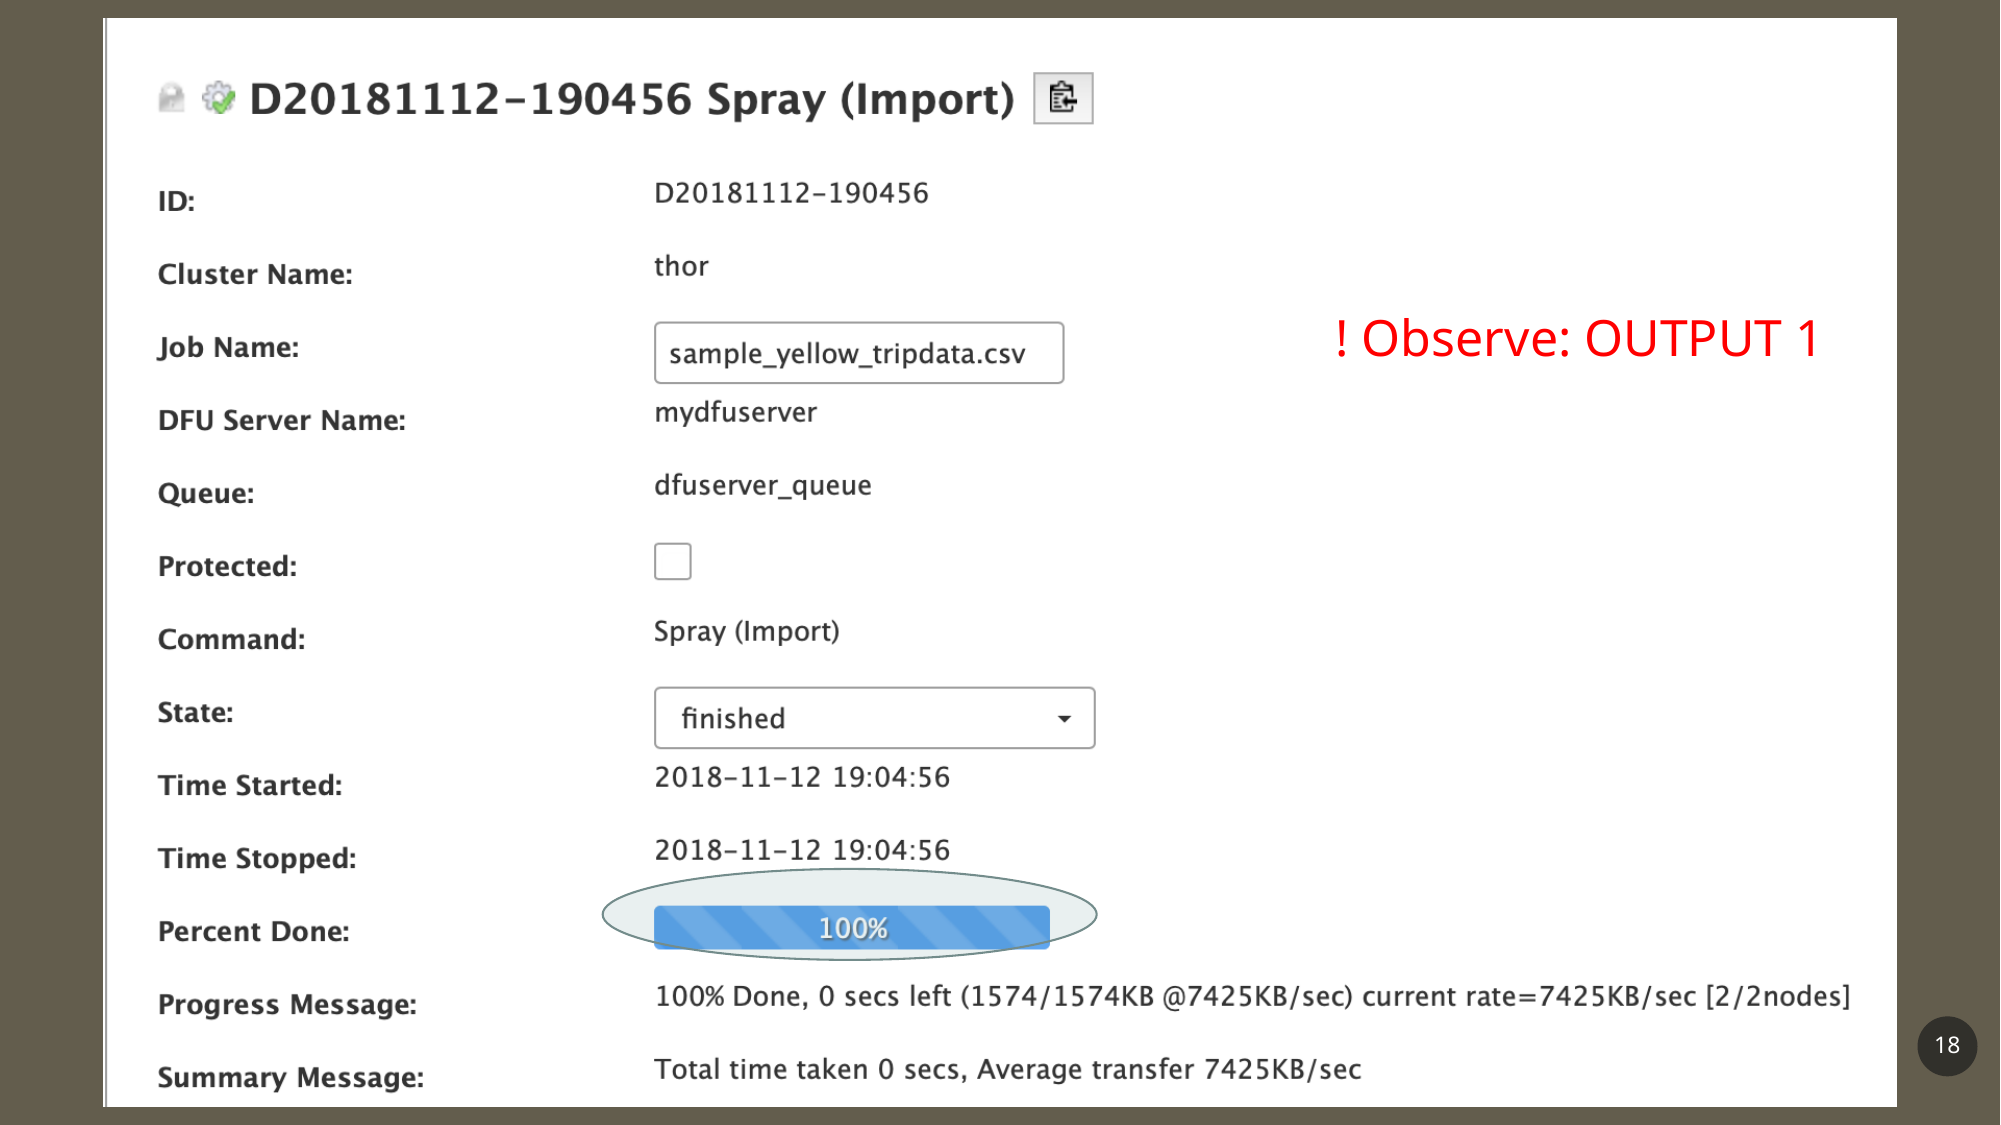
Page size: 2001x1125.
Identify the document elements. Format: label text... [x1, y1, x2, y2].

picture [103, 18, 1897, 1107]
slide_number 18 [1917, 1016, 1978, 1077]
